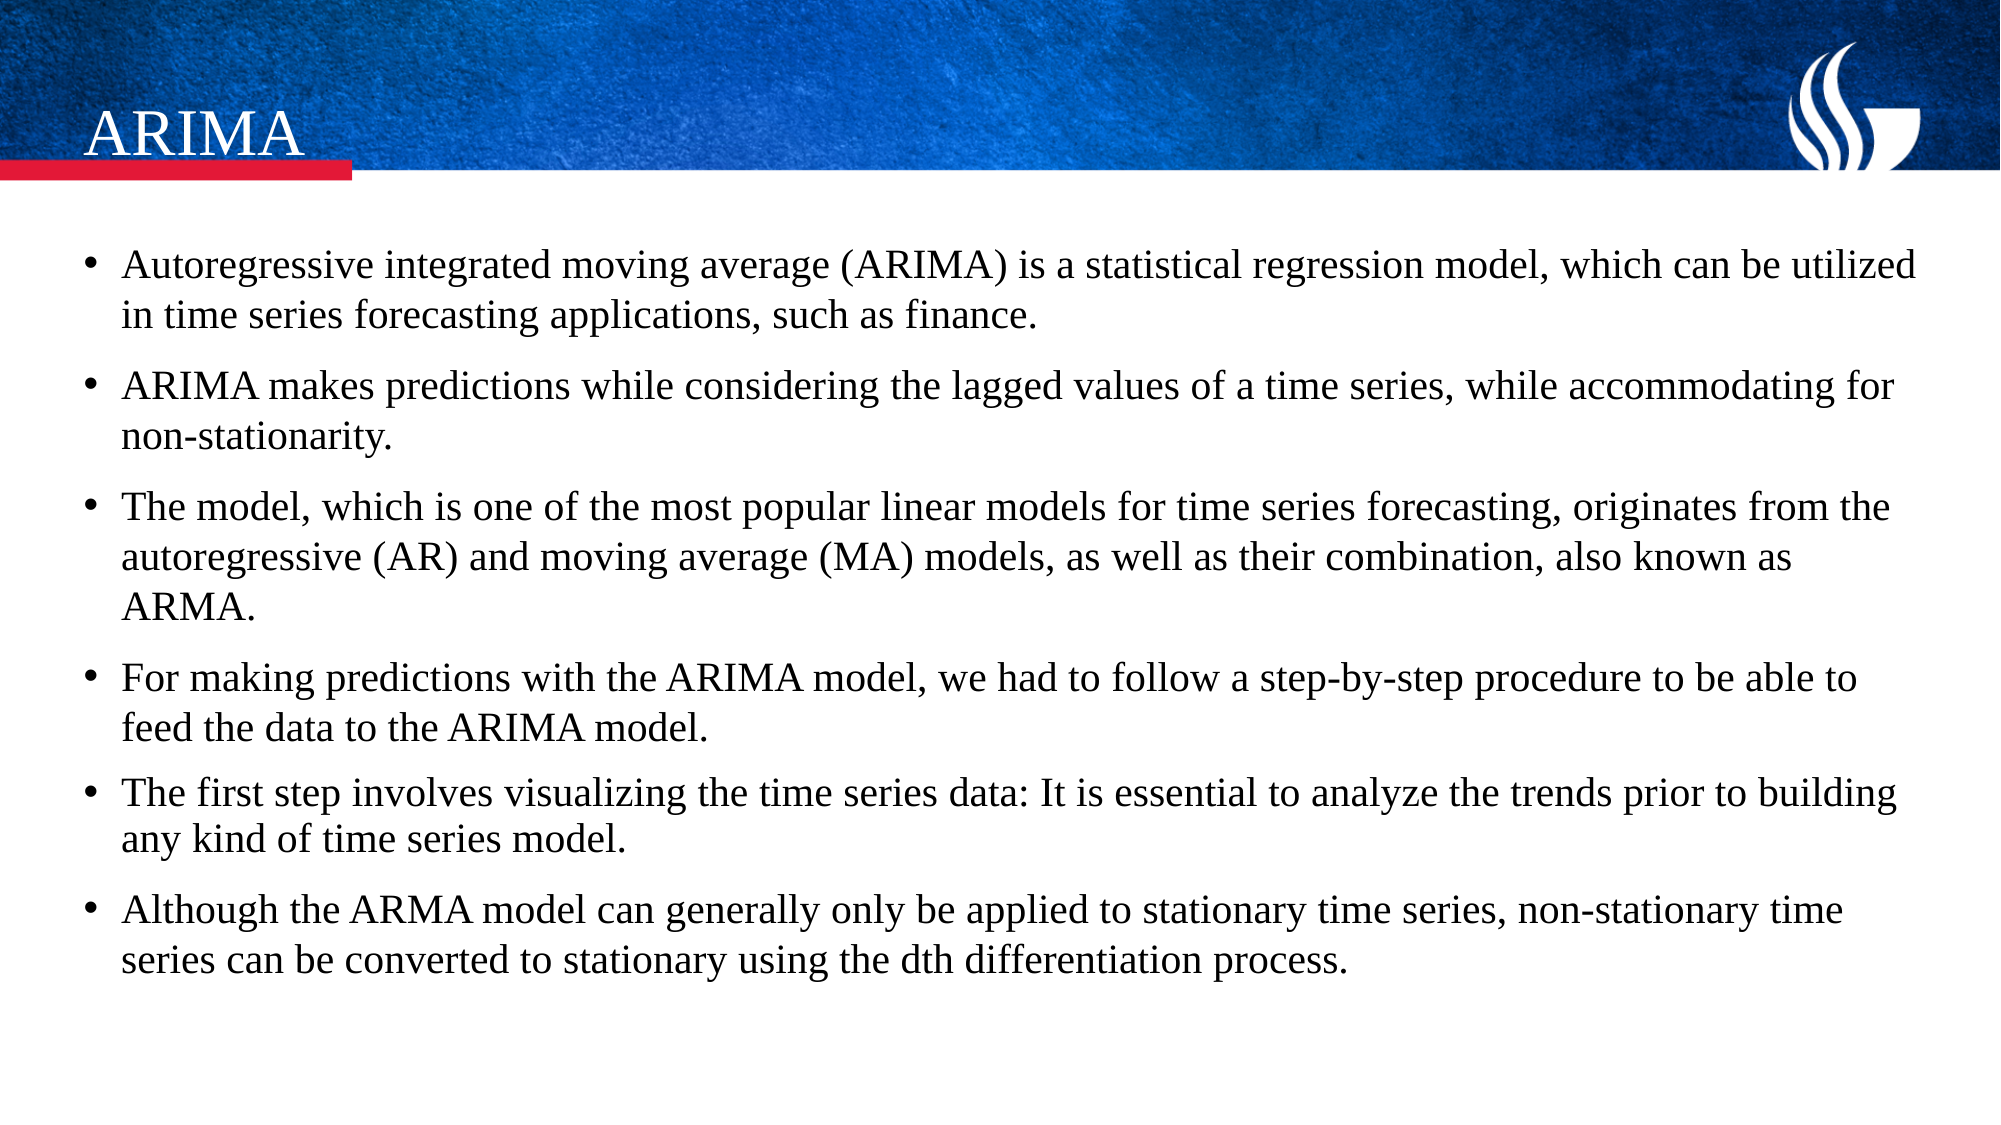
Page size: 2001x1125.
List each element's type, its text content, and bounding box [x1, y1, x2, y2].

title ARIMA [68, 24, 1794, 229]
list Autoregressive integrated moving average (ARIMA) is a statistical regression model, which can be utilized in time series forecasting applications, such as finance. ARIMA makes predictions while considering the lagged values of a time series, while accommodating for non-stationarity. The model, which is one of the most popular linear models for time series forecasting, originates from the autoregressive (AR) and moving average (MA) models, as well as their combination, also known as ARMA. For making predictions with the ARIMA model, we had to follow a step-by-step procedure to be able to feed the data to the ARIMA model. The first step involves visualizing the time series data: It is essential to analyze the trends prior to building any kind of time series model. Although the ARMA model can generally only be applied to stationary time series, non-stationary time series can be converted to stationary using the dth differentiation process. [68, 229, 1949, 999]
picture [0, 0, 2000, 1125]
